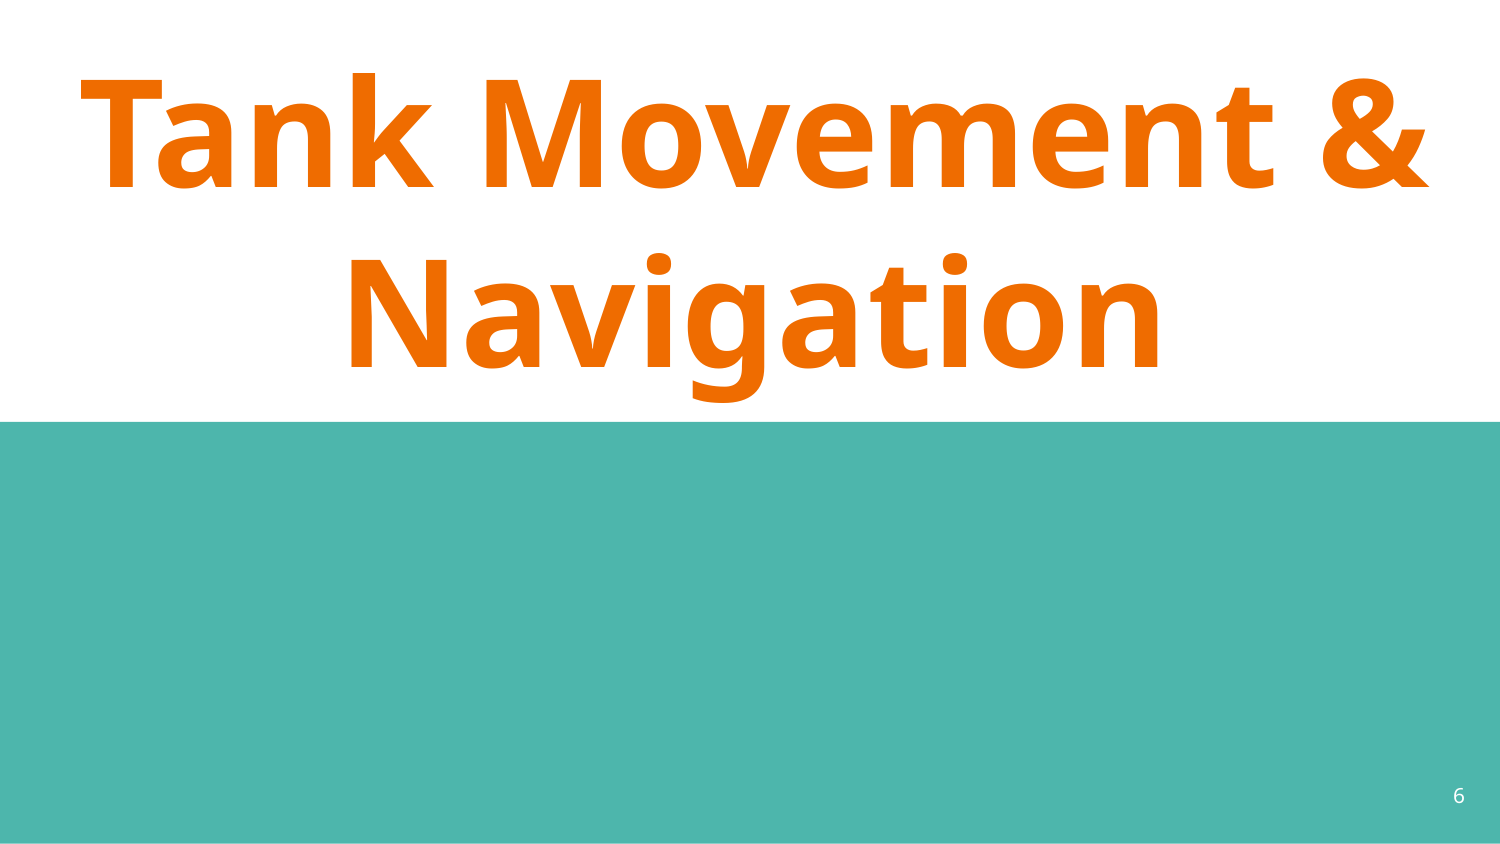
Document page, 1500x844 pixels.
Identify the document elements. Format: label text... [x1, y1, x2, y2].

slide_number 6 [1389, 764, 1480, 830]
title Tank Movement & Navigation [51, 56, 1458, 378]
